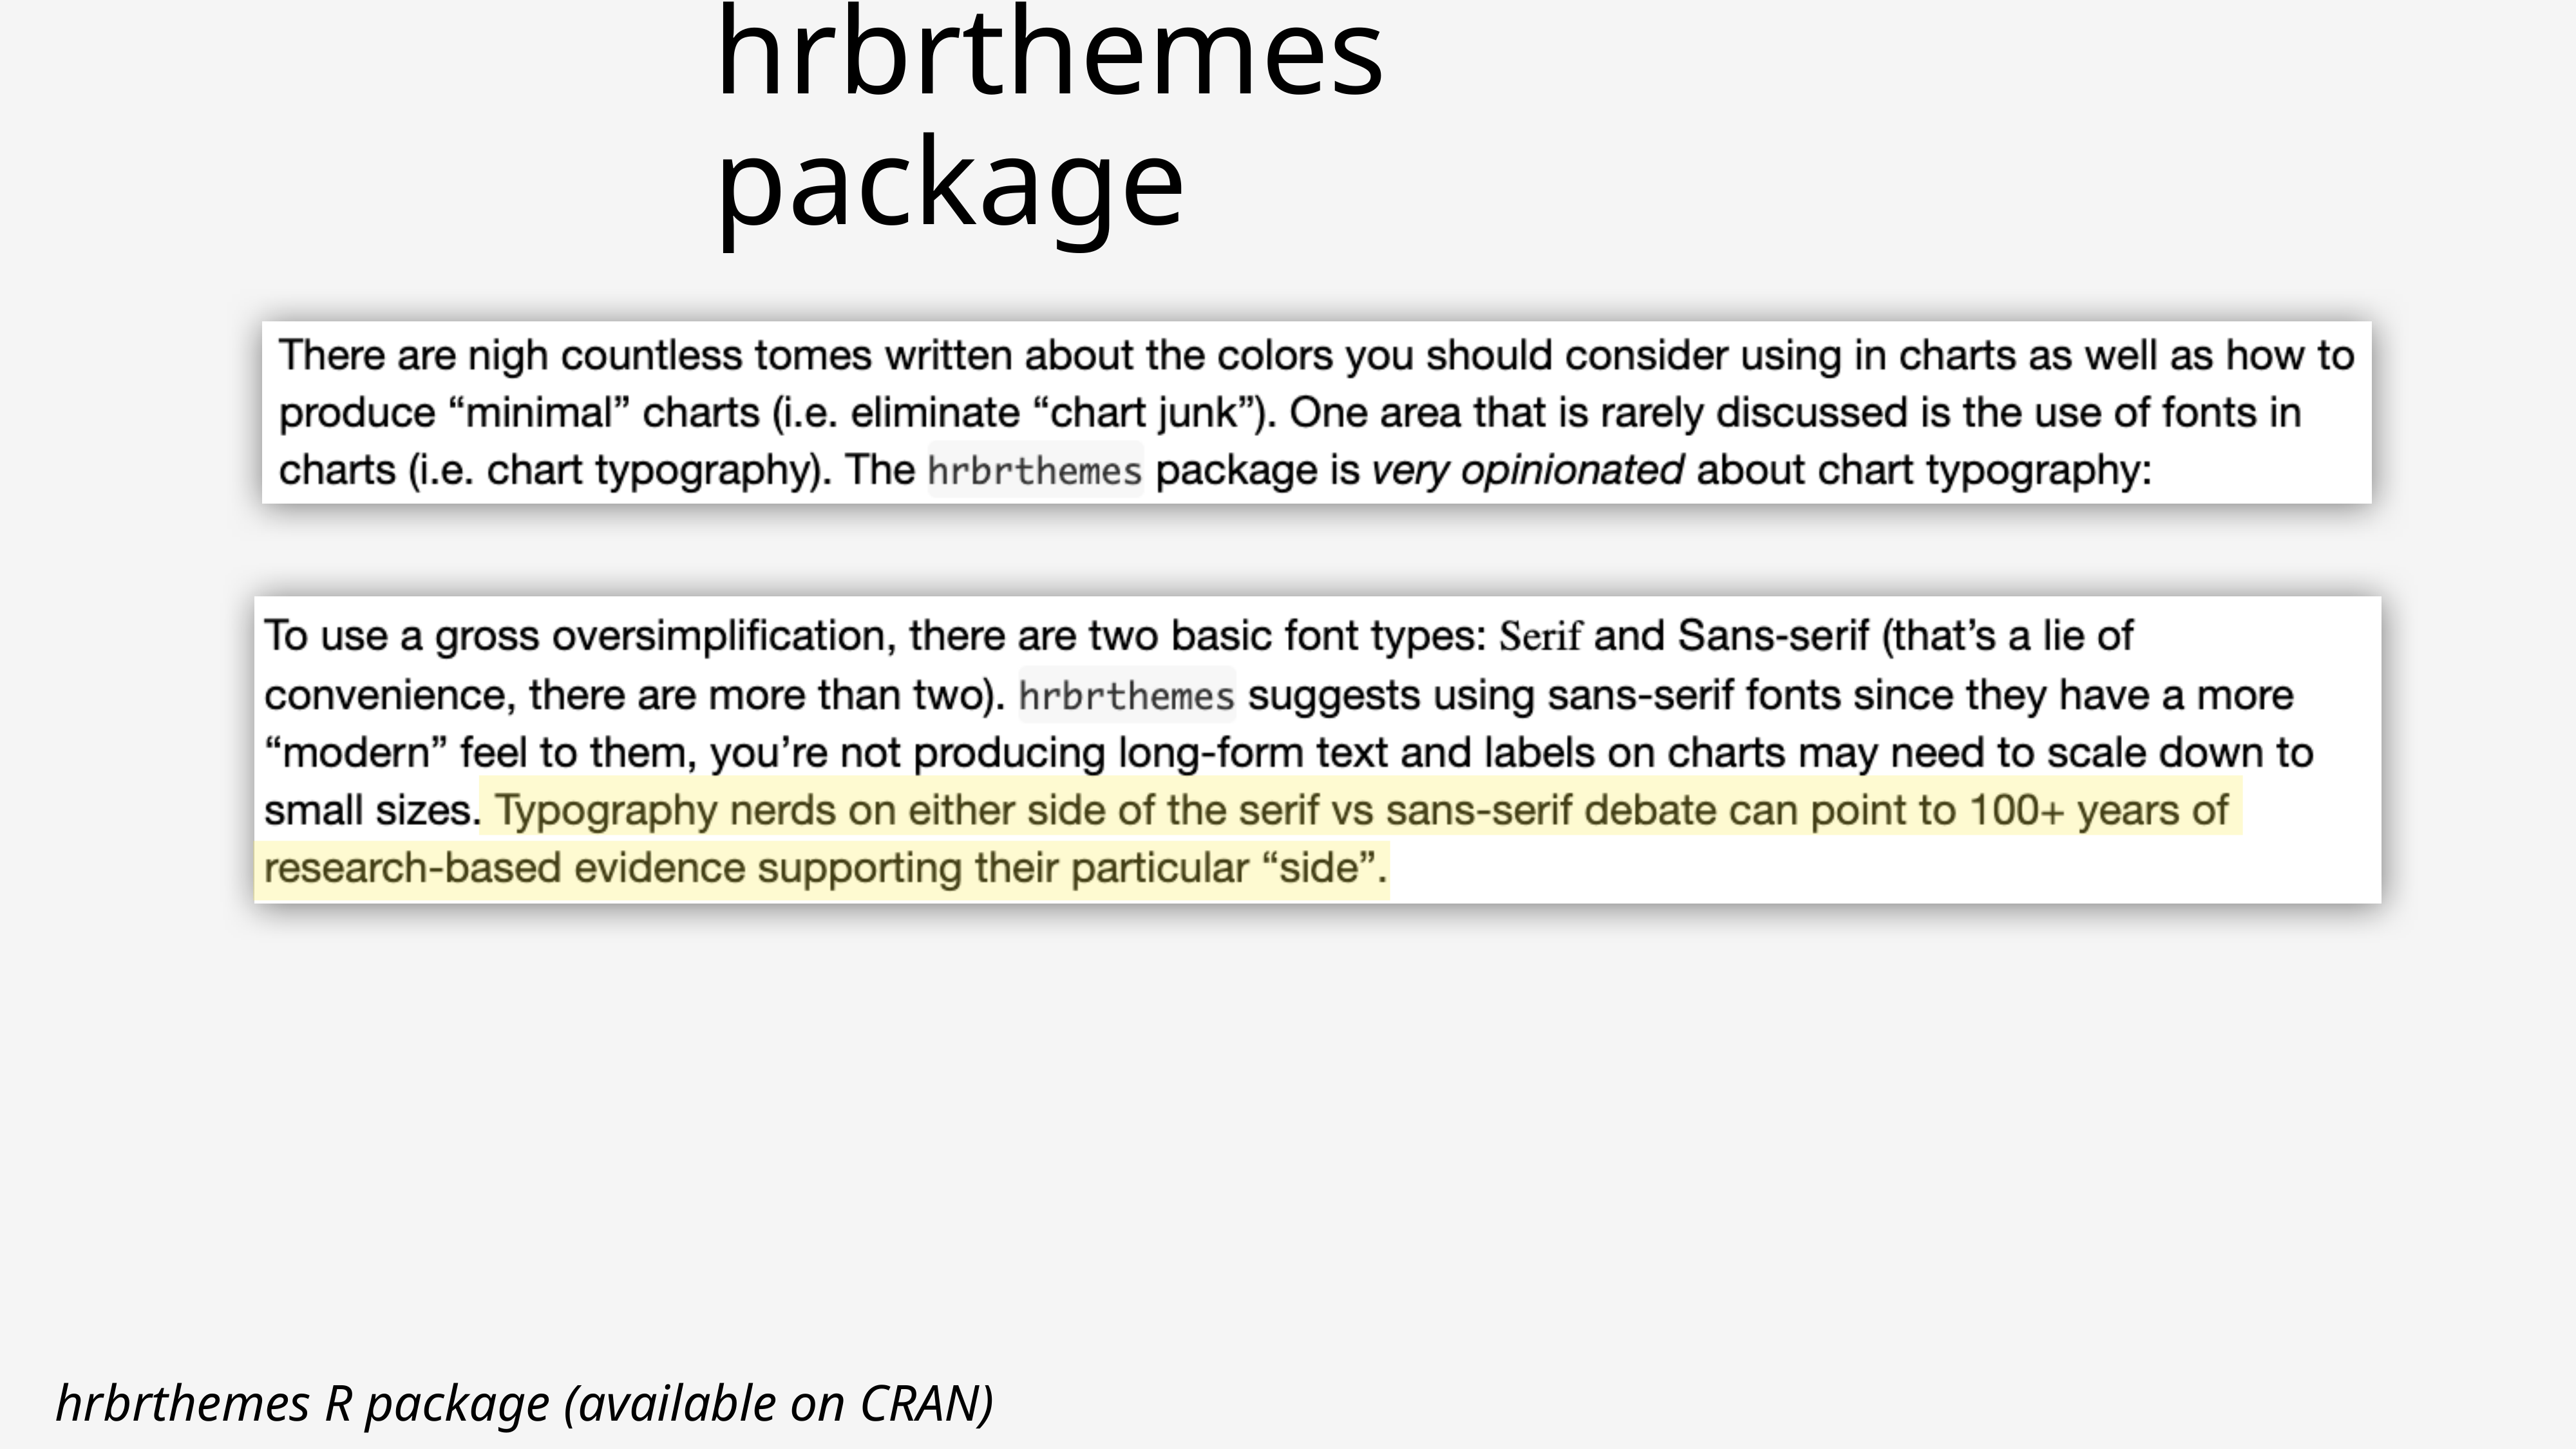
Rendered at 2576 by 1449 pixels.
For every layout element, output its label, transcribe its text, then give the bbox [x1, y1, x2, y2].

picture [262, 321, 2372, 504]
text_box hrbrthemes R package (available on CRAN) [50, 1372, 1016, 1437]
text_box hrbrthemes package [708, 0, 1868, 256]
picture [254, 596, 2382, 904]
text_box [252, 775, 2243, 901]
